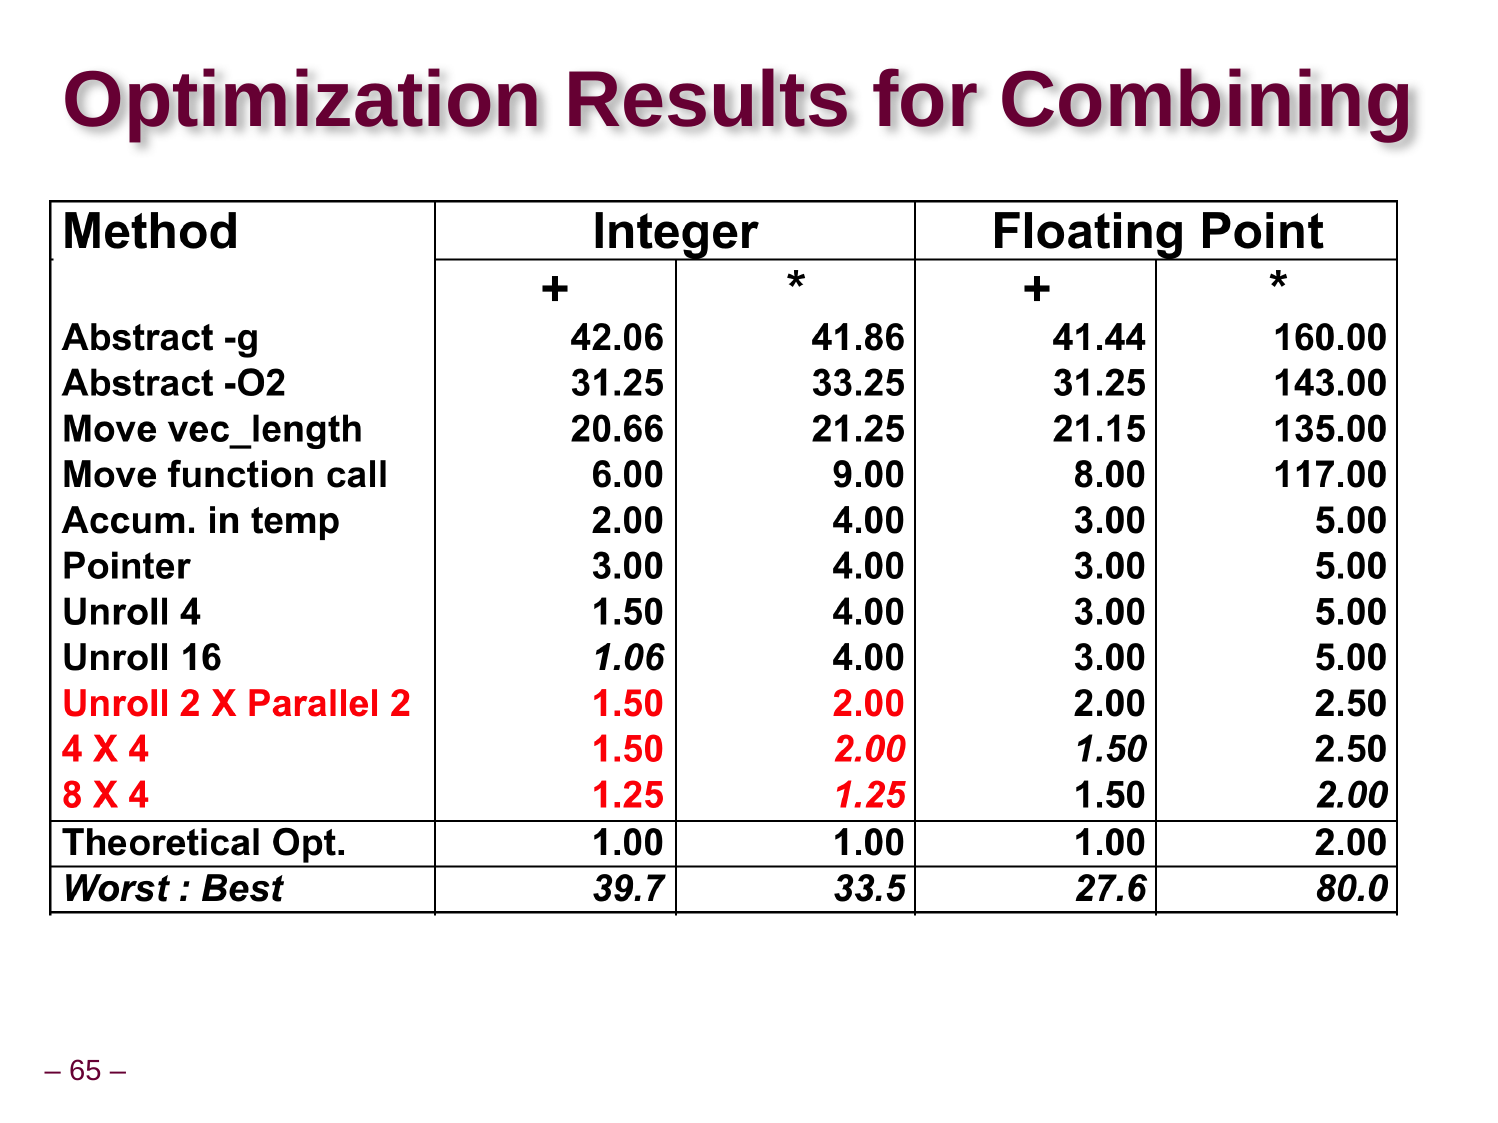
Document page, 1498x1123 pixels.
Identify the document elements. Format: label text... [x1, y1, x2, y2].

title Optimization Results for Combining [62, 54, 1420, 149]
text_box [49, 199, 1399, 938]
